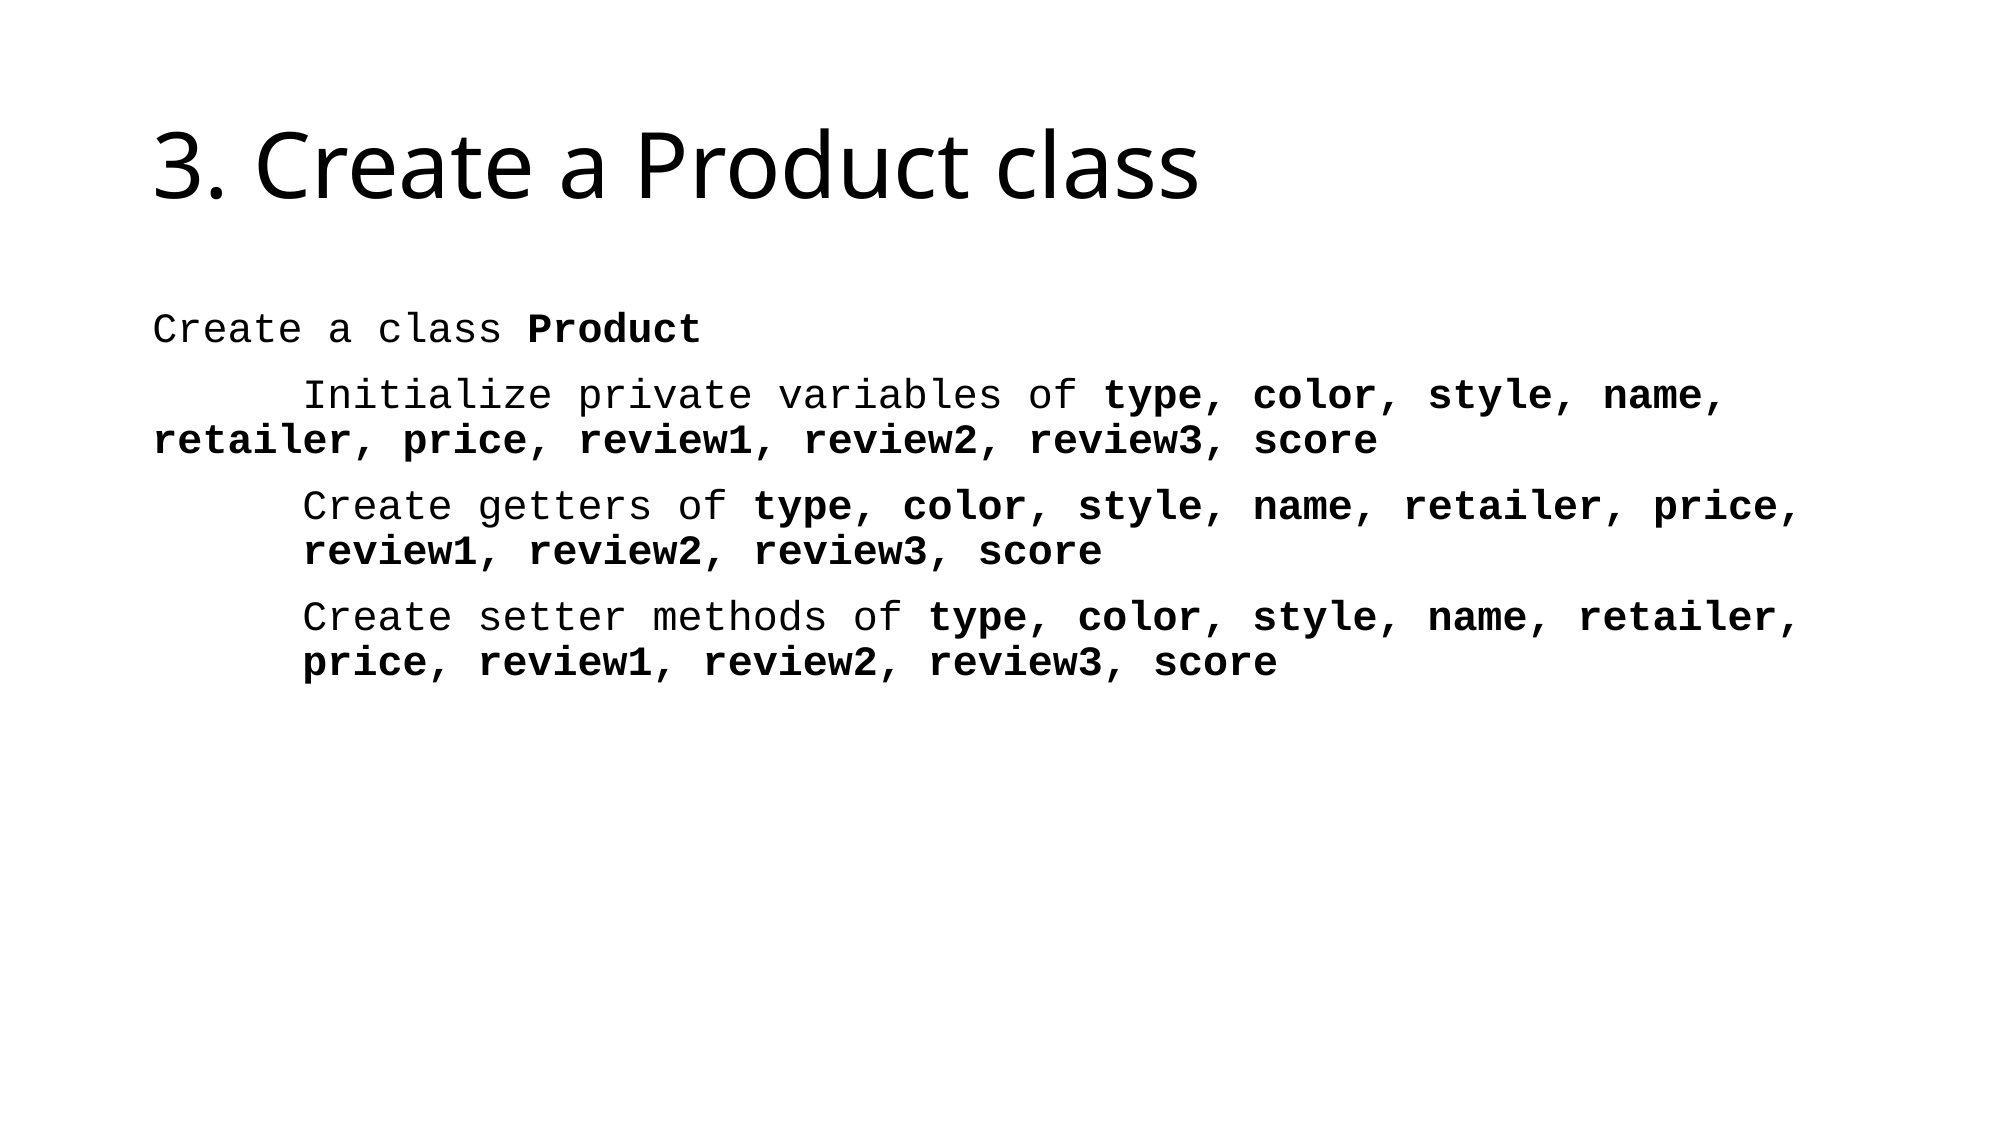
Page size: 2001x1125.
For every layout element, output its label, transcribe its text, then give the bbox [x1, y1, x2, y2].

title 3. Create a Product class [137, 59, 1863, 278]
list Create a class Product Initialize private variables of type, color, style, name, retailer, price, review1, review2, review3, score Create getters of type, color, style, name, retailer, price, review1, review2, review3, score Create setter methods of type, color, style, name, retailer, price, review1, review2, review3, score [137, 299, 1863, 816]
